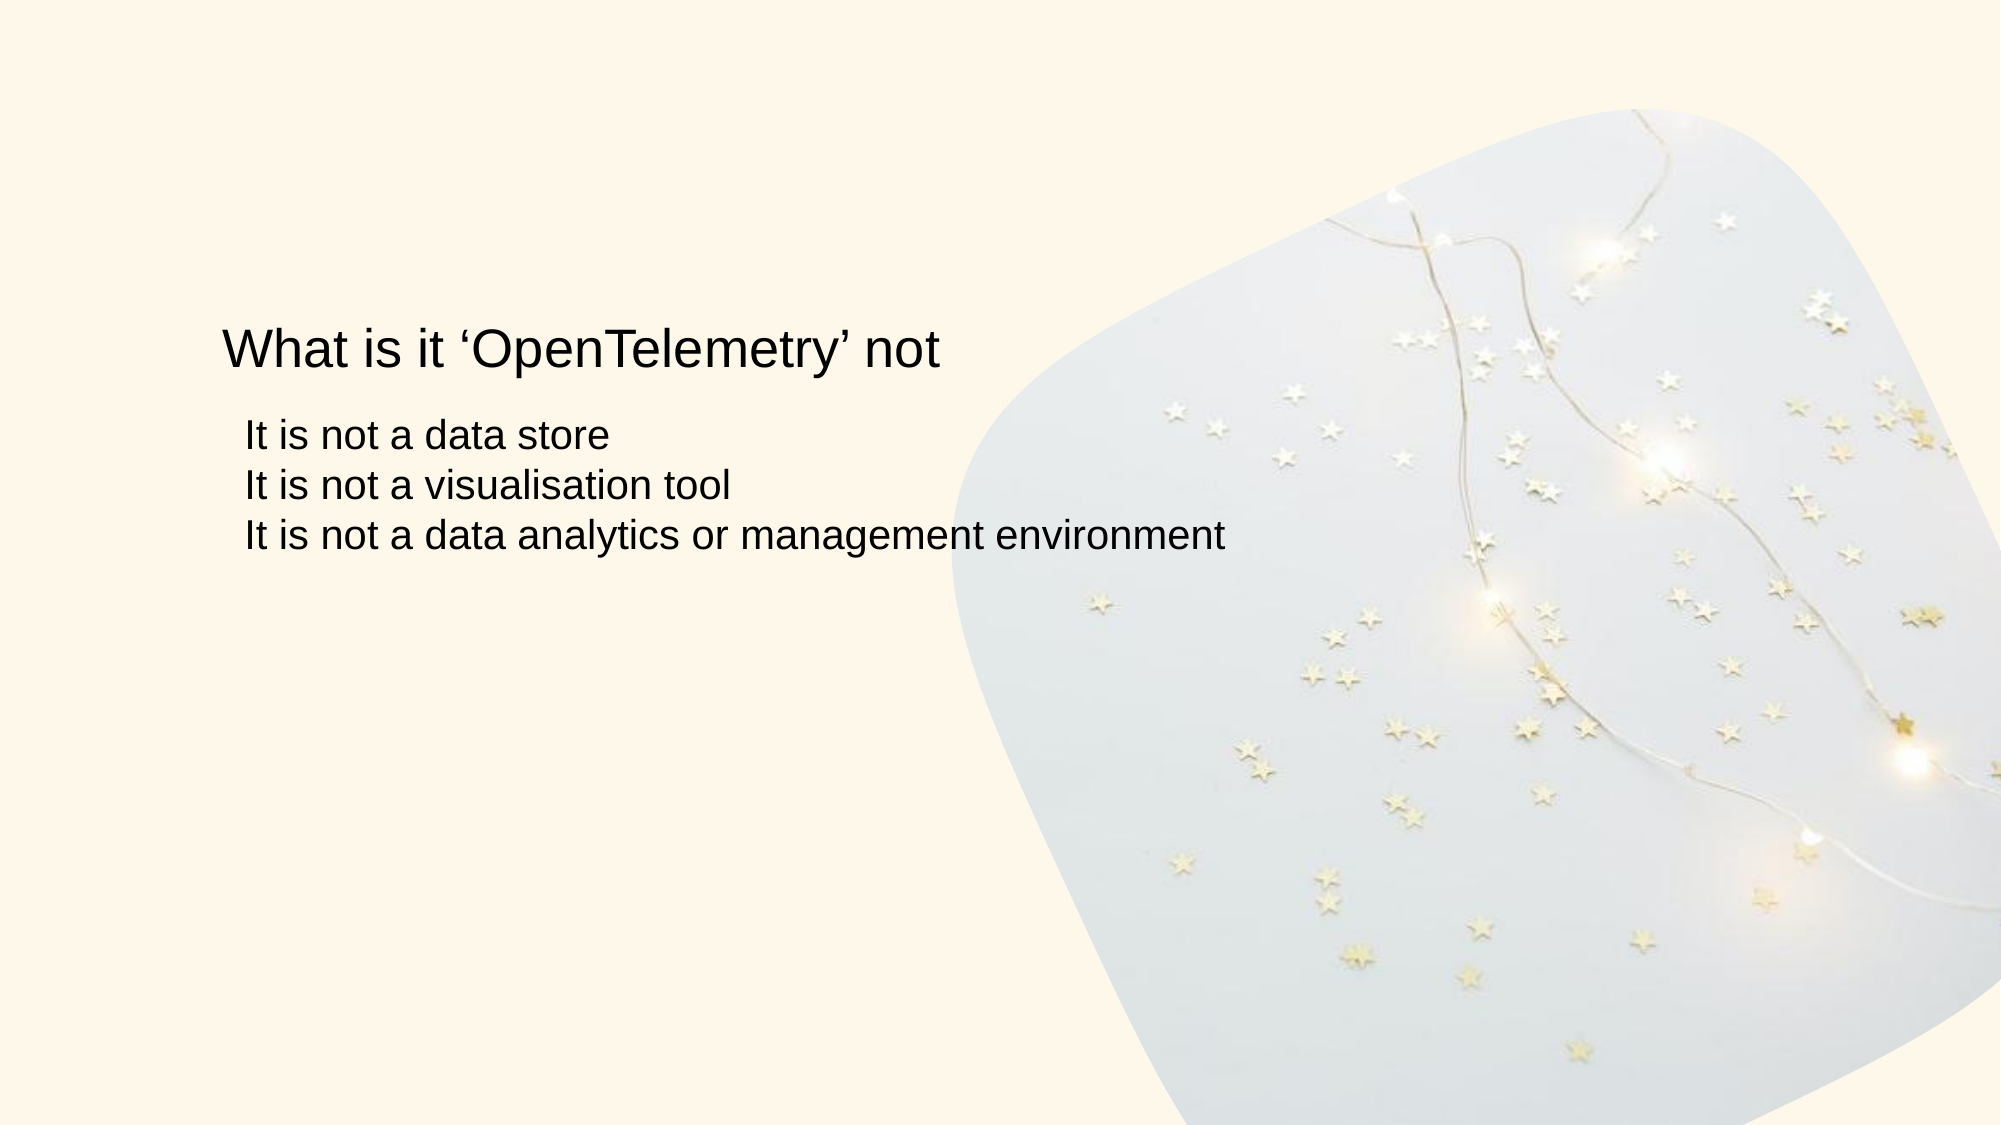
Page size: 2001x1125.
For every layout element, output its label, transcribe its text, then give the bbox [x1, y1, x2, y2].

list It is not a data store It is not a visualisation tool It is not a data analytics or management environment [222, 407, 951, 853]
title What is it ‘OpenTelemetry’ not [222, 272, 951, 379]
picture [951, 108, 2001, 1125]
